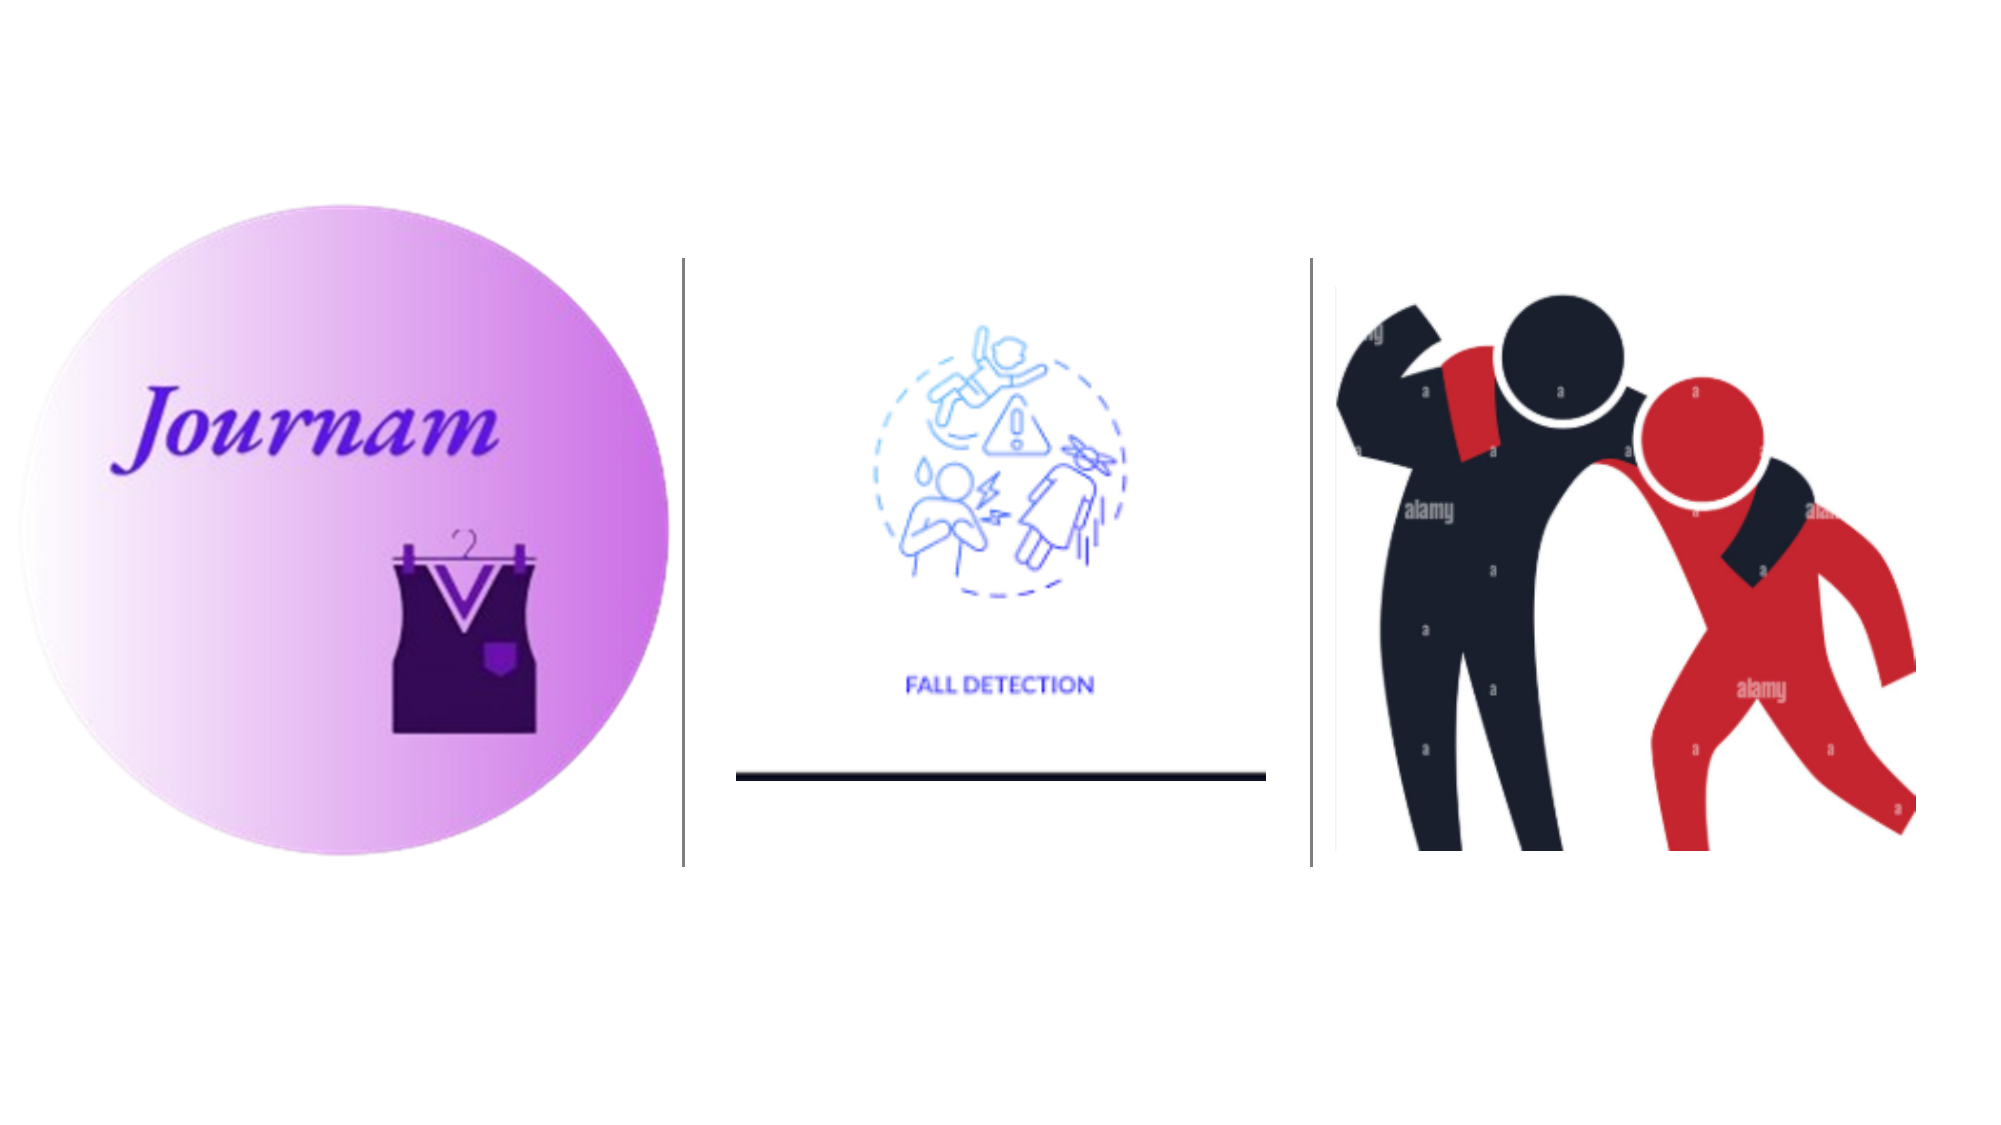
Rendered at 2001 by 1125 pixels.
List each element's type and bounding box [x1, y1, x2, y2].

picture [0, 171, 1288, 926]
picture [1335, 273, 1916, 851]
